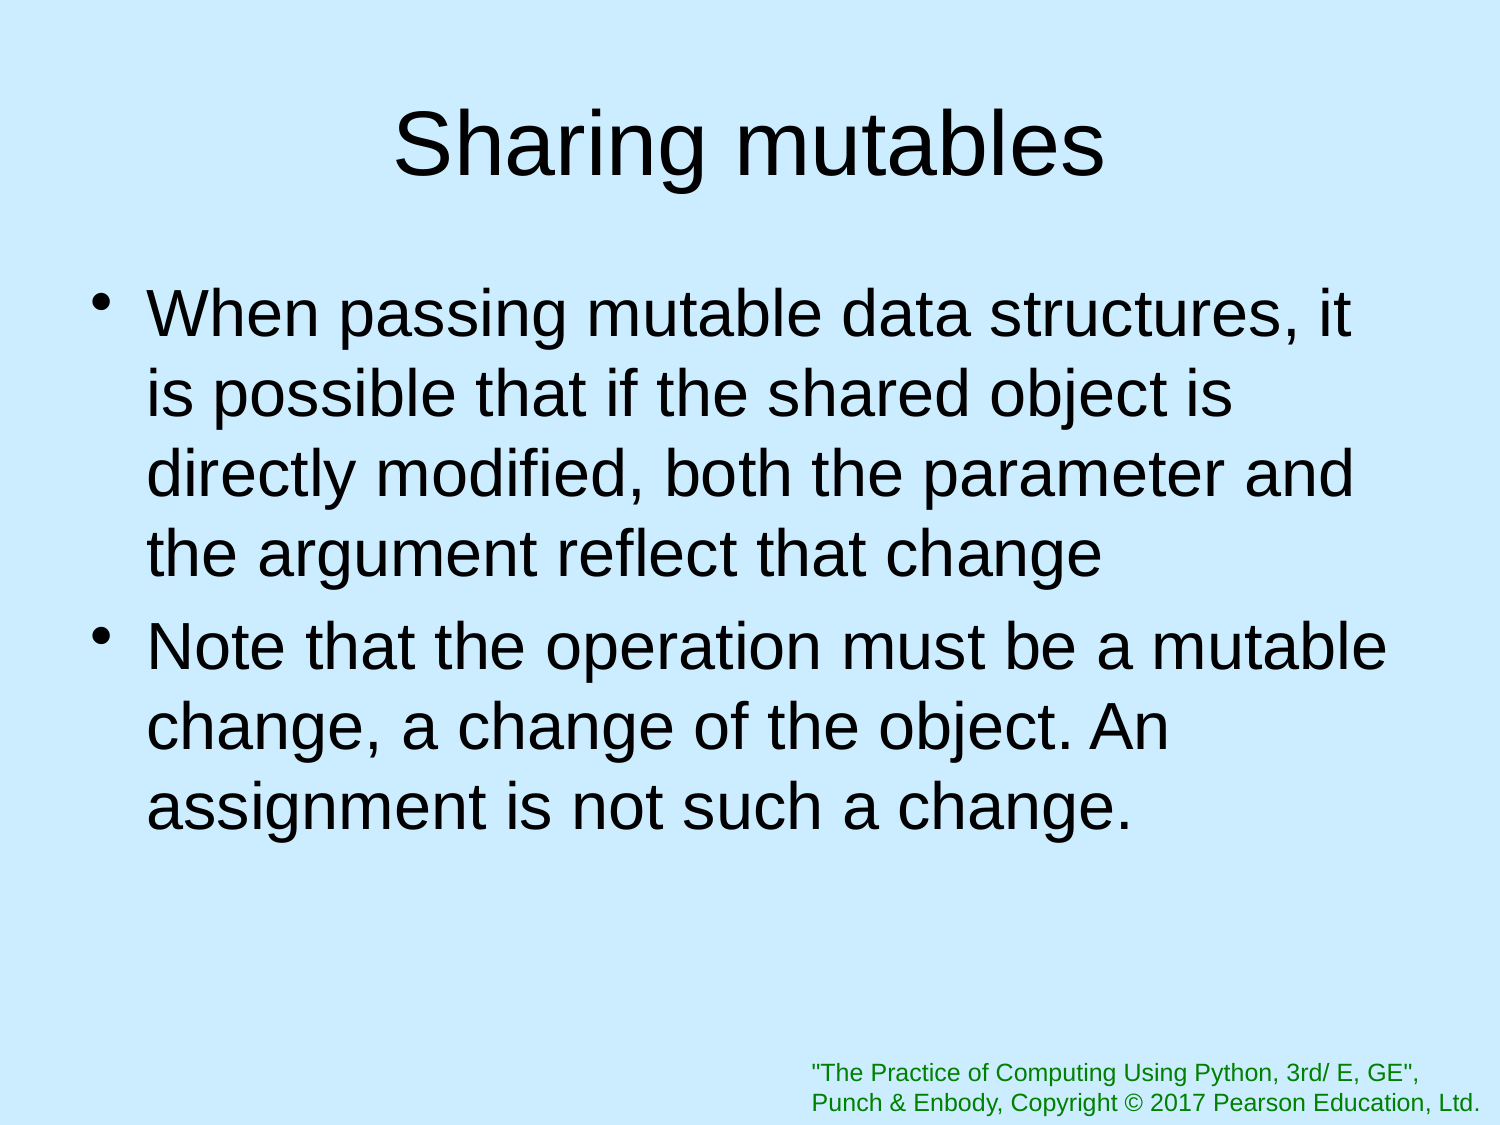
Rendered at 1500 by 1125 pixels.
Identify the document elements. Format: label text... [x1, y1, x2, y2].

title Sharing mutables [75, 45, 1425, 233]
list When passing mutable data structures, it is possible that if the shared object is directly modified, both the parameter and the argument reflect that change Note that the operation must be a mutable change, a change of the object. An assignment is not such a change. [75, 262, 1425, 1005]
